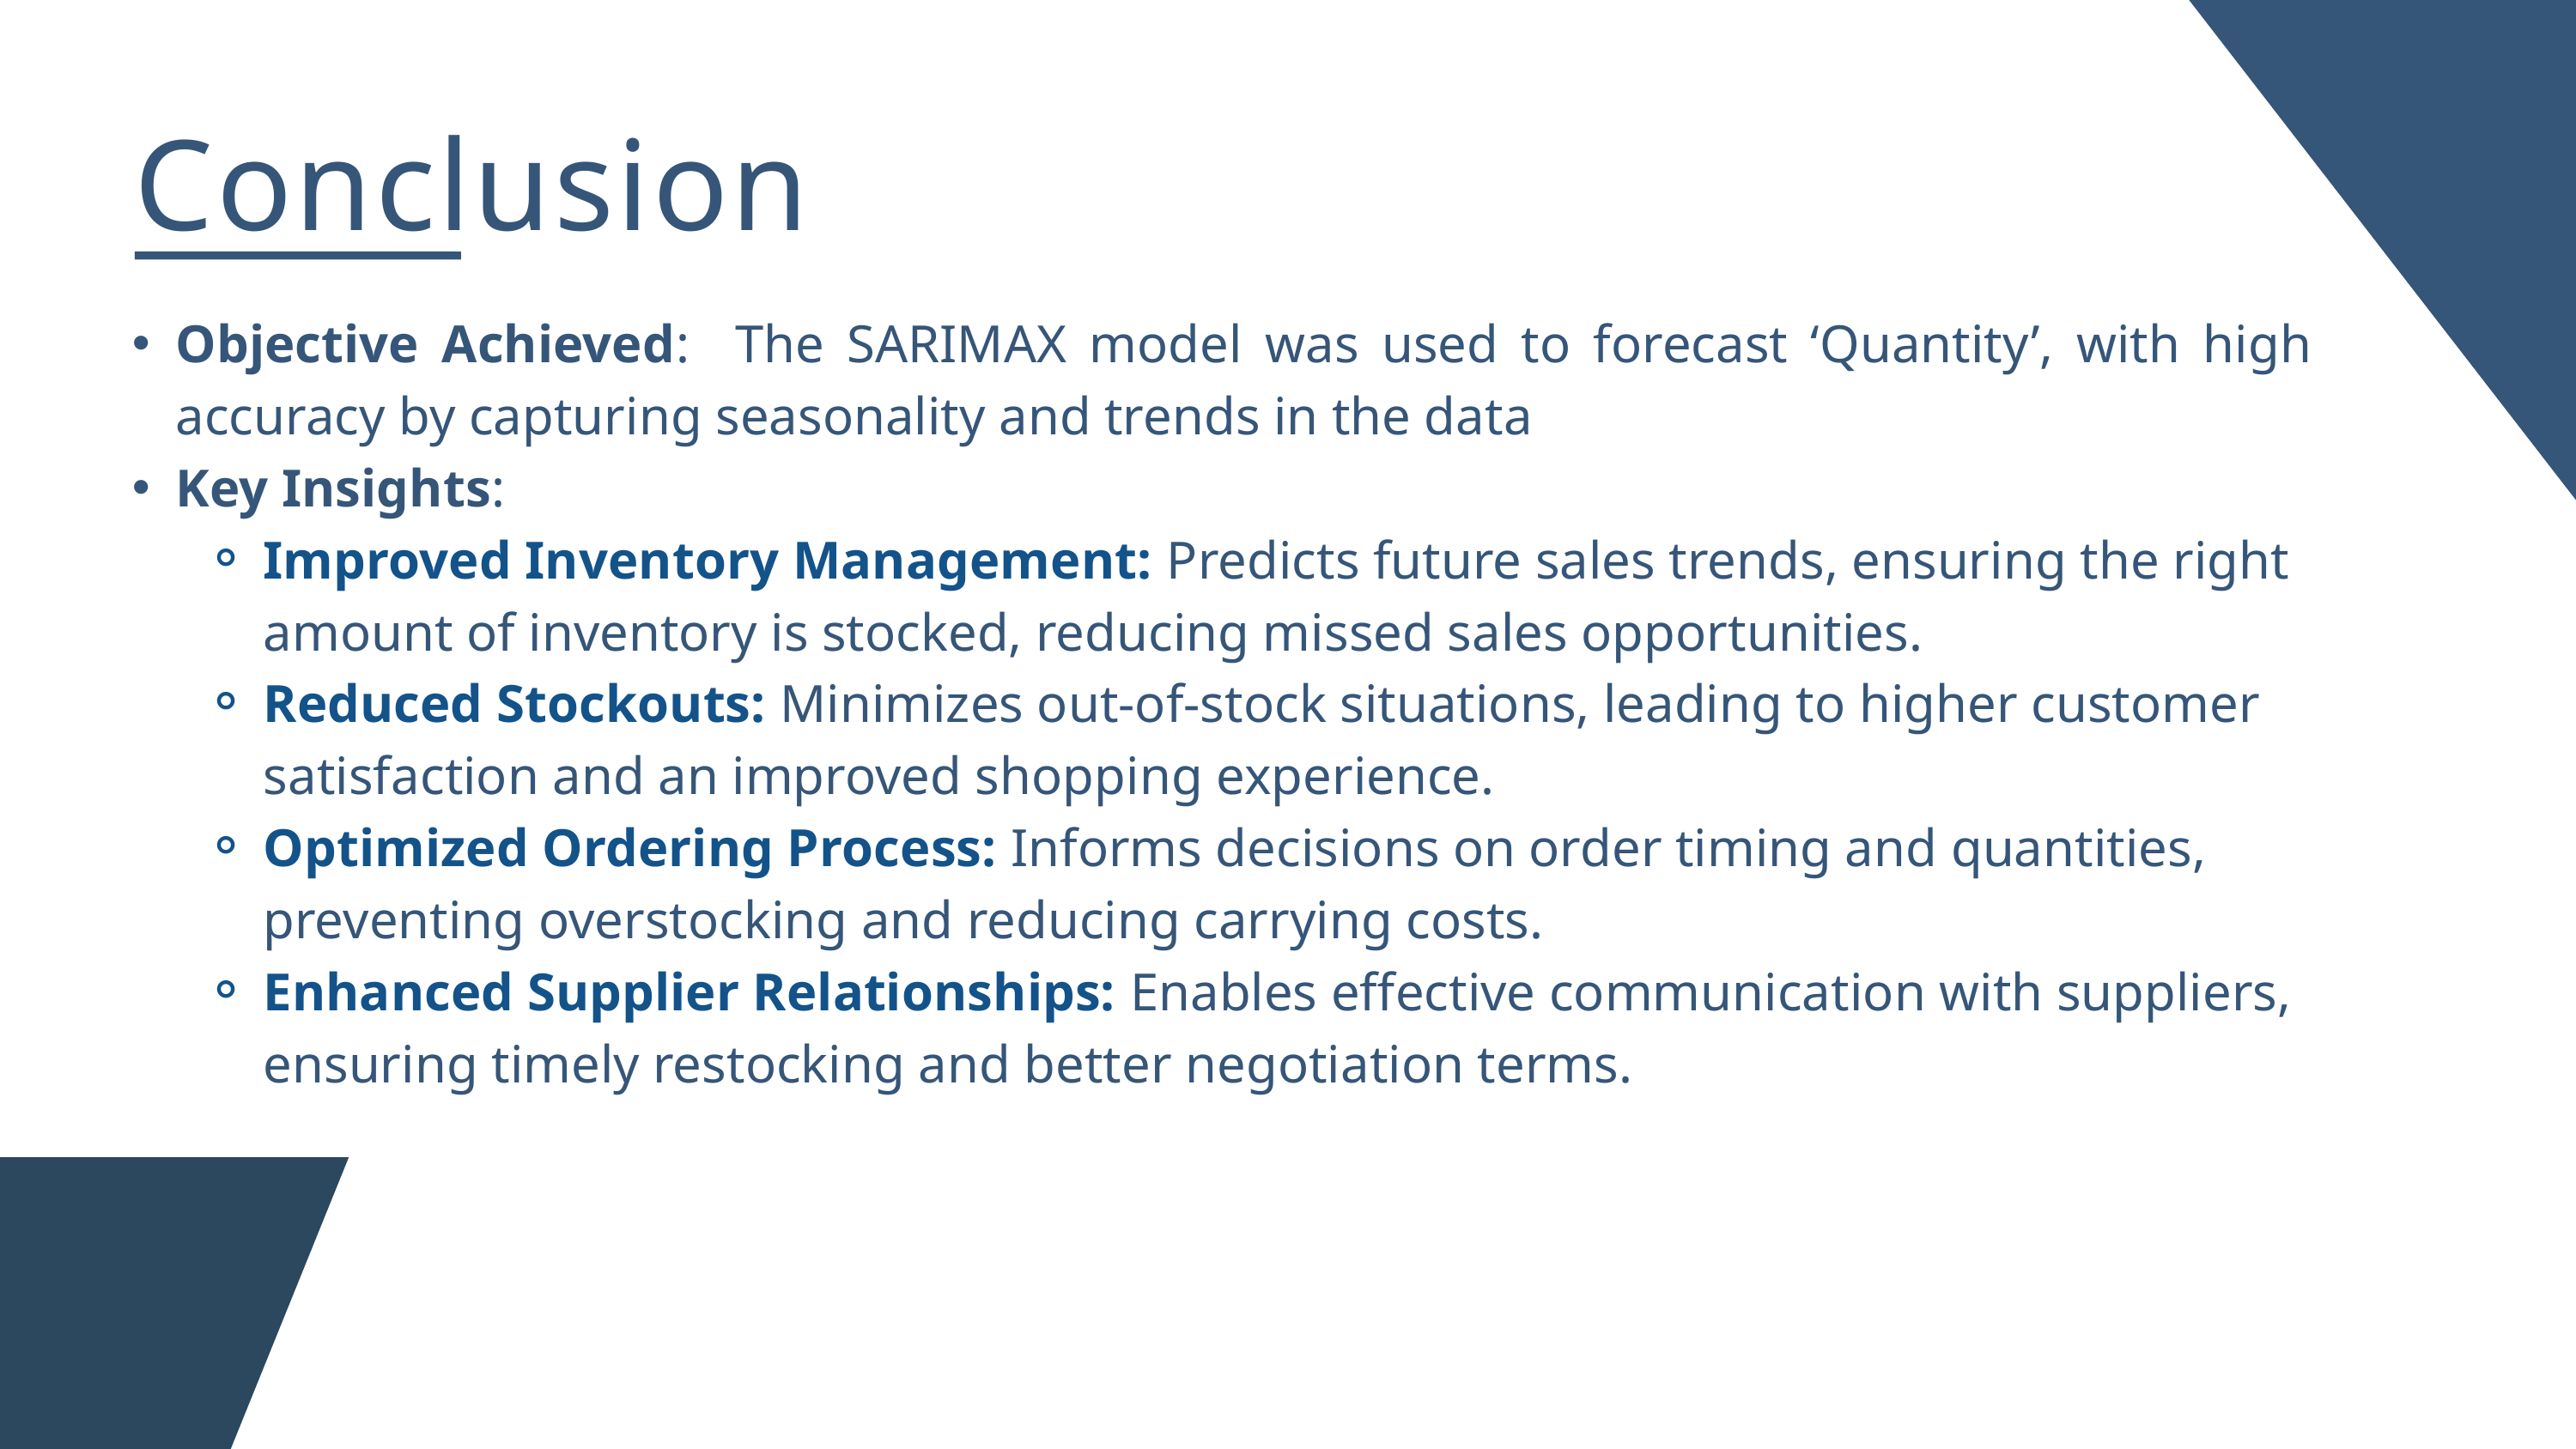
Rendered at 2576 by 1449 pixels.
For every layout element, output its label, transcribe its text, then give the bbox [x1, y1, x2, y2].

text_box Objective Achieved: The SARIMAX model was used to forecast ‘Quantity’, with high accuracy by capturing seasonality and trends in the data Key Insights: Improved Inventory Management: Predicts future sales trends, ensuring the right amount of inventory is stocked, reducing missed sales opportunities. Reduced Stockouts: Minimizes out-of-stock situations, leading to higher customer satisfaction and an improved shopping experience. Optimized Ordering Process: Informs decisions on order timing and quantities, preventing overstocking and reducing carrying costs. Enhanced Supplier Relationships: Enables effective communication with suppliers, ensuring timely restocking and better negotiation terms. [88, 300, 2315, 1165]
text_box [0, 1156, 349, 1449]
text_box Conclusion [134, 92, 1575, 256]
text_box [2248, 0, 2576, 519]
